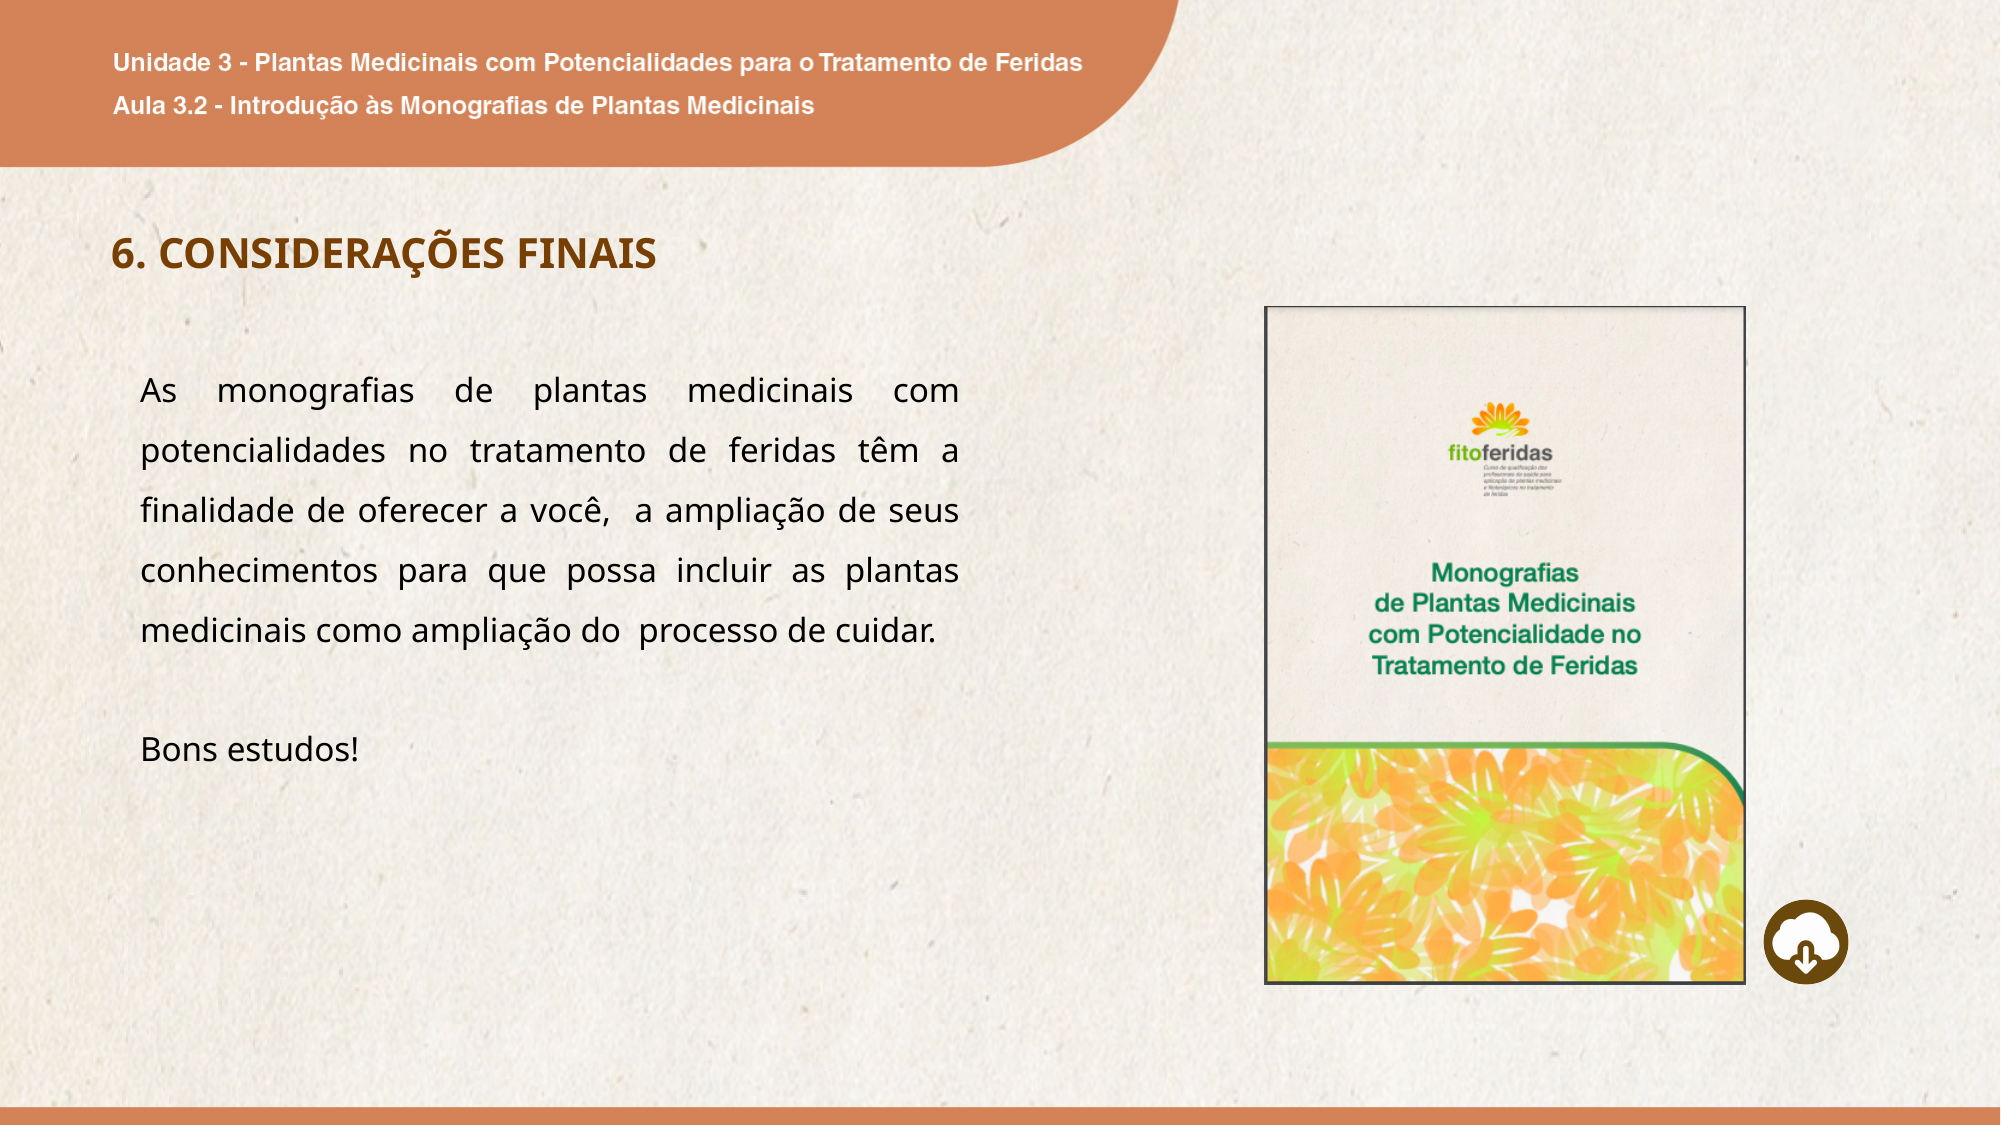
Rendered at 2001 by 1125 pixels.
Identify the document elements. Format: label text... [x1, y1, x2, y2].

text_box As monografias de plantas medicinais com potencialidades no tratamento de feridas têm a finalidade de oferecer a você, a ampliação de seus conhecimentos para que possa incluir as plantas medicinais como ampliação do processo de cuidar. Bons estudos! [125, 341, 977, 776]
picture [0, 0, 2001, 1125]
text_box 6. CONSIDERAÇÕES FINAIS [96, 219, 719, 298]
